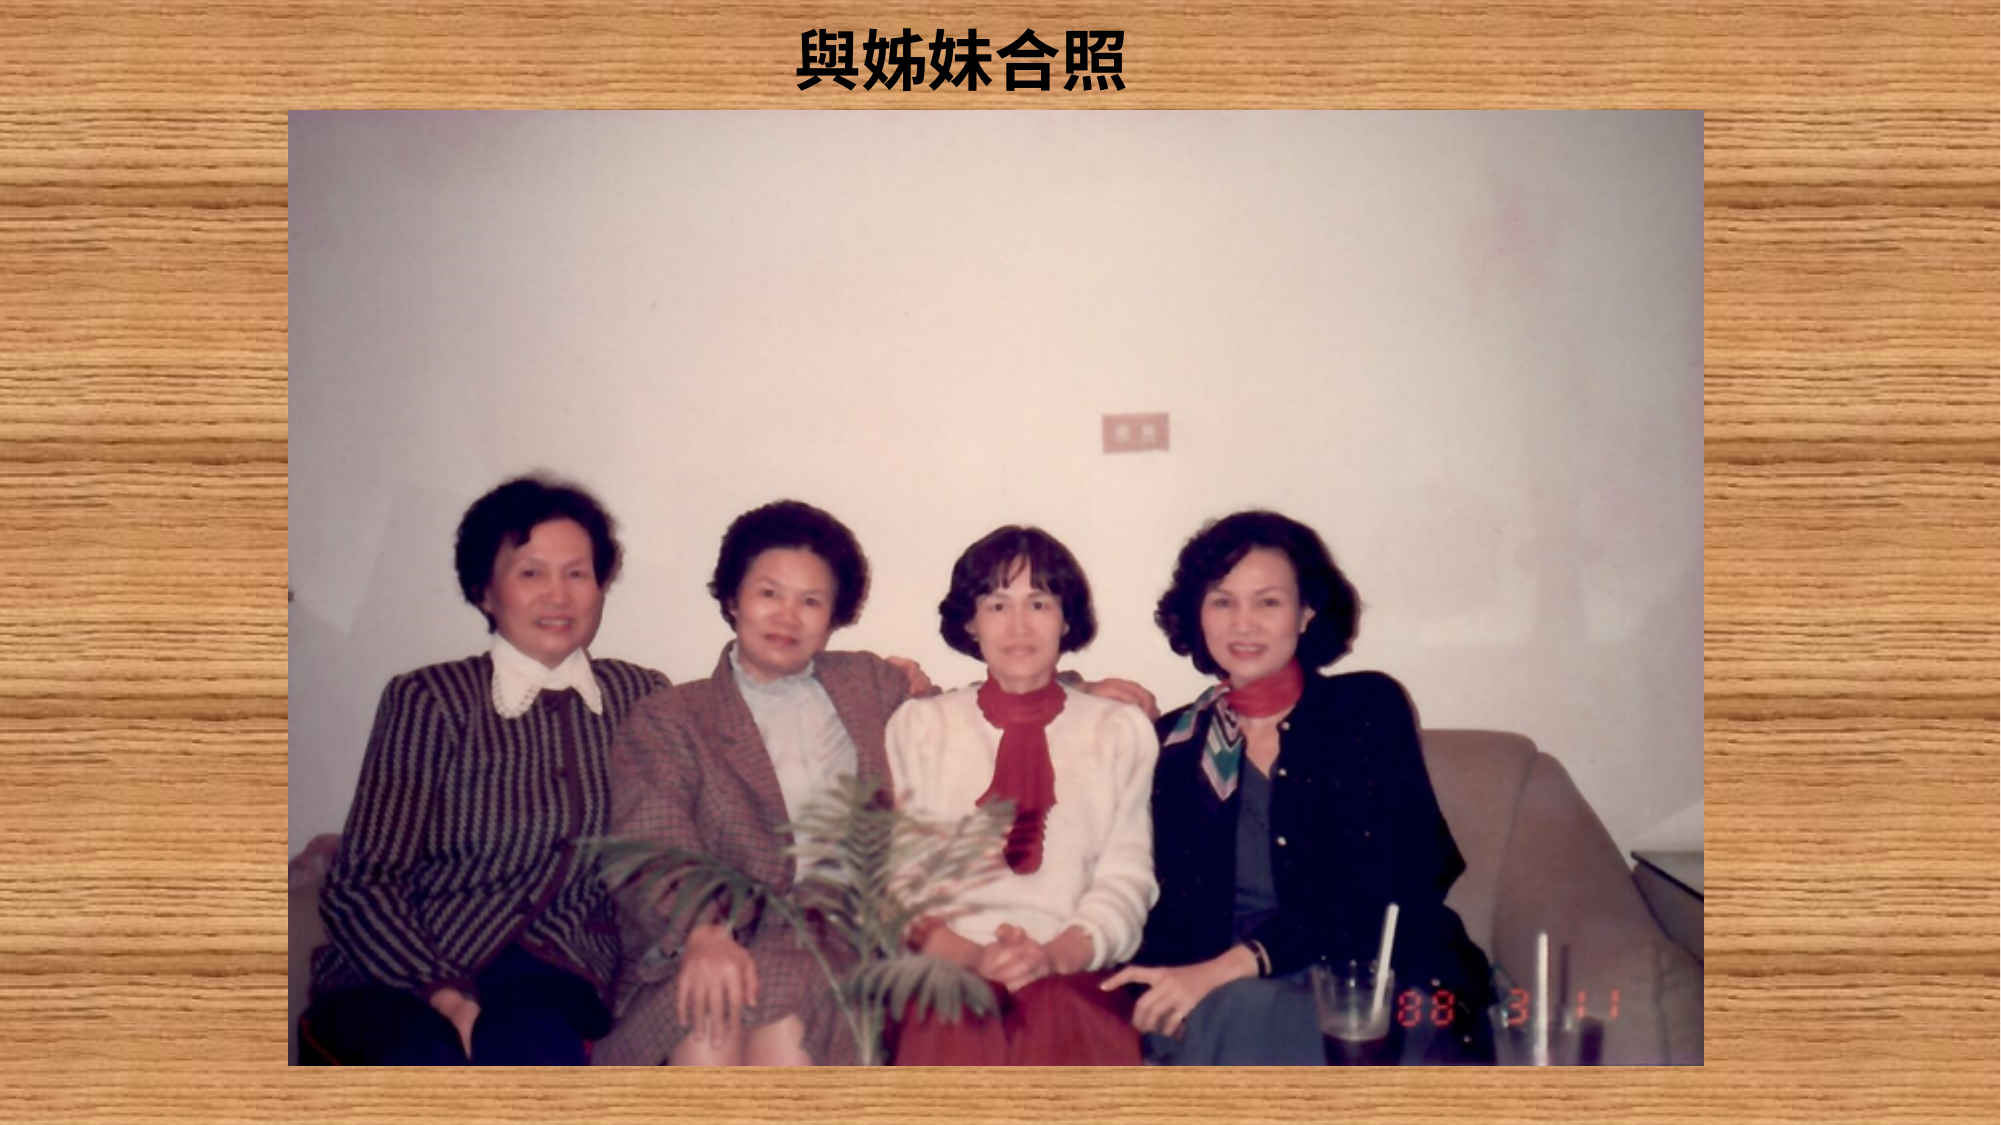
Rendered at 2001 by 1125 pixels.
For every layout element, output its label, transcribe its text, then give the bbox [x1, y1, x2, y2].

text_box 與姊妹合照 [779, 11, 1154, 107]
picture [0, 0, 2001, 1125]
